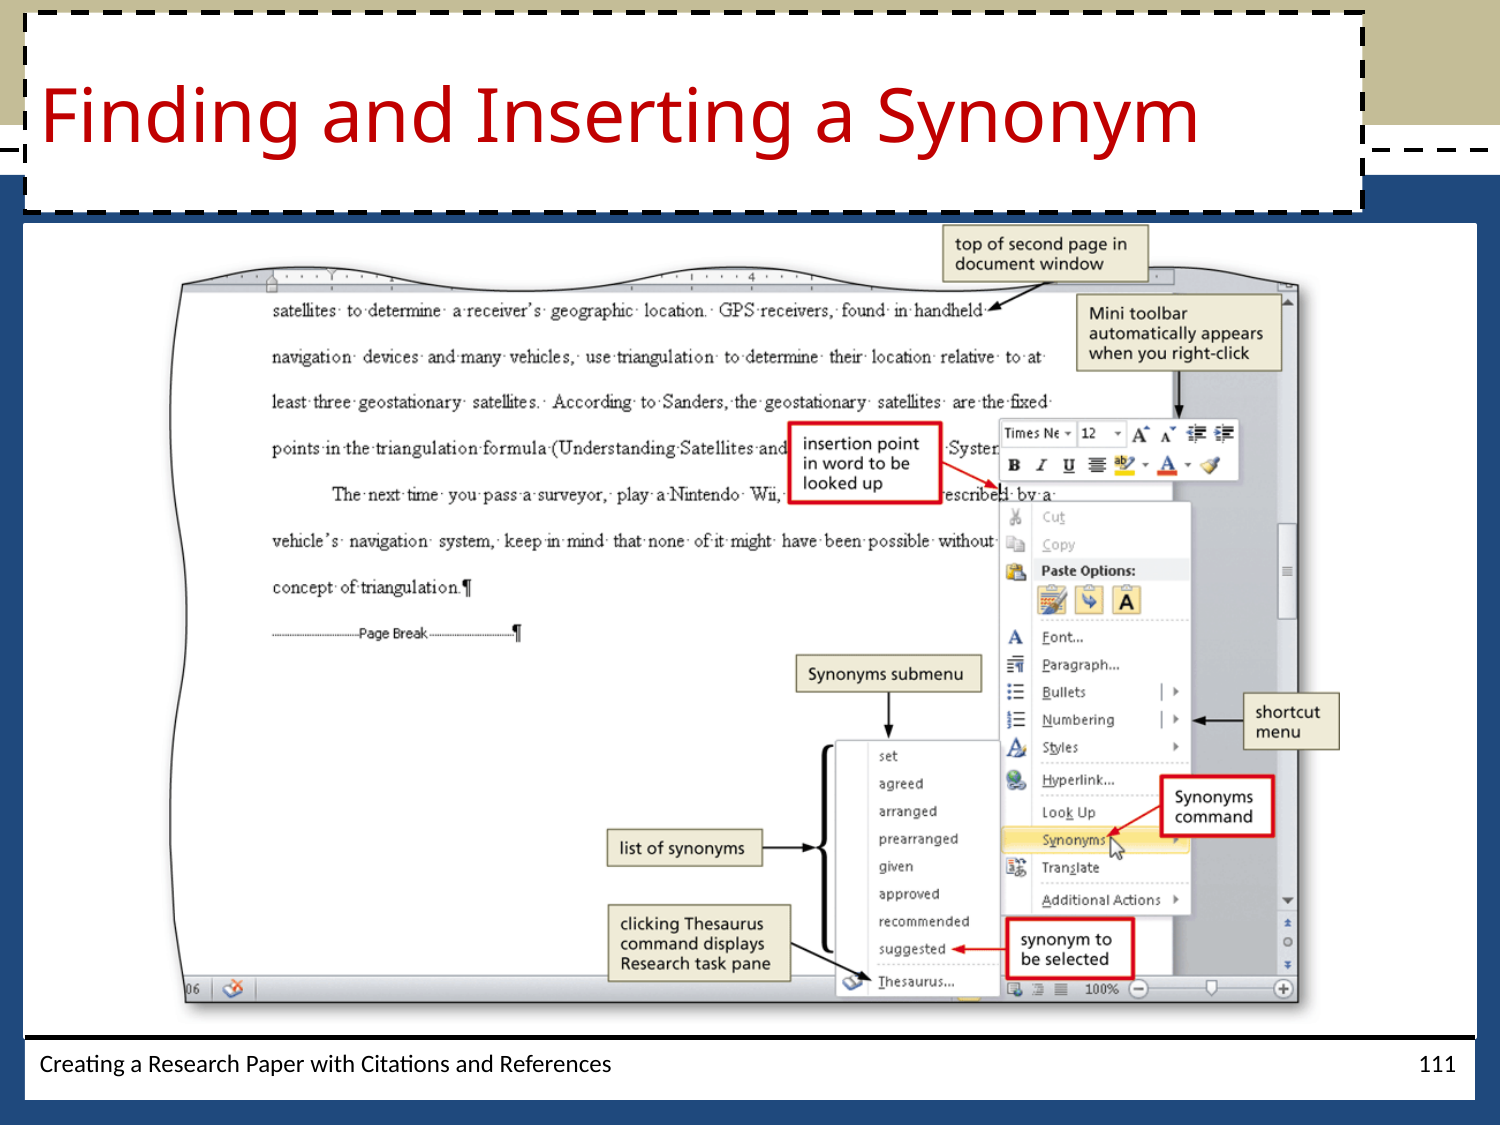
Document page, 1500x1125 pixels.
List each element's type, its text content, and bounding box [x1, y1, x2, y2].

footer Creating a Research Paper with Citations and References [24, 1040, 1400, 1100]
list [160, 224, 1340, 1024]
slide_number 111 [1400, 1040, 1475, 1100]
title Finding and Inserting a Synonym [23, 10, 1365, 215]
